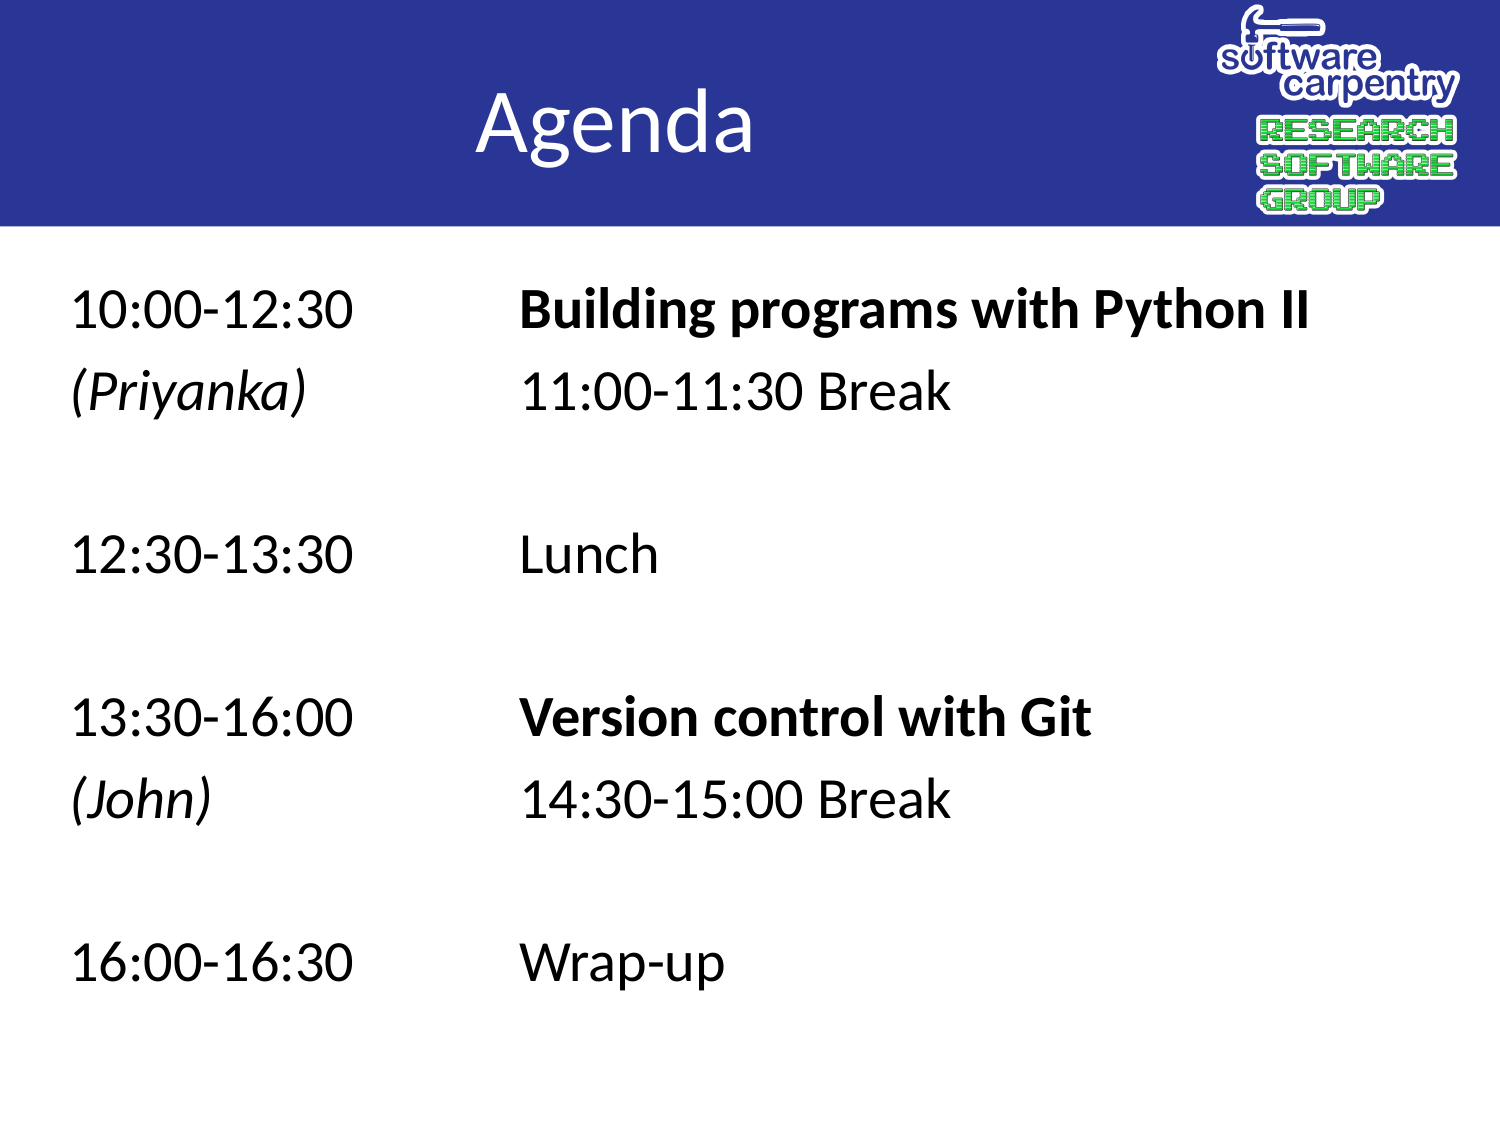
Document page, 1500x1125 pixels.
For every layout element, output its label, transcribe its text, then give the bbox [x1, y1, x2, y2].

title Agenda [51, 21, 1182, 210]
list 10:00-12:30 Building programs with Python II (Priyanka) 11:00-11:30 Break 12:30-13:30 Lunch 13:30-16:00 Version control with Git (John) 14:30-15:00 Break 16:00-16:30 Wrap-up [54, 262, 1459, 1100]
picture [1216, 3, 1461, 108]
picture [1255, 113, 1465, 227]
